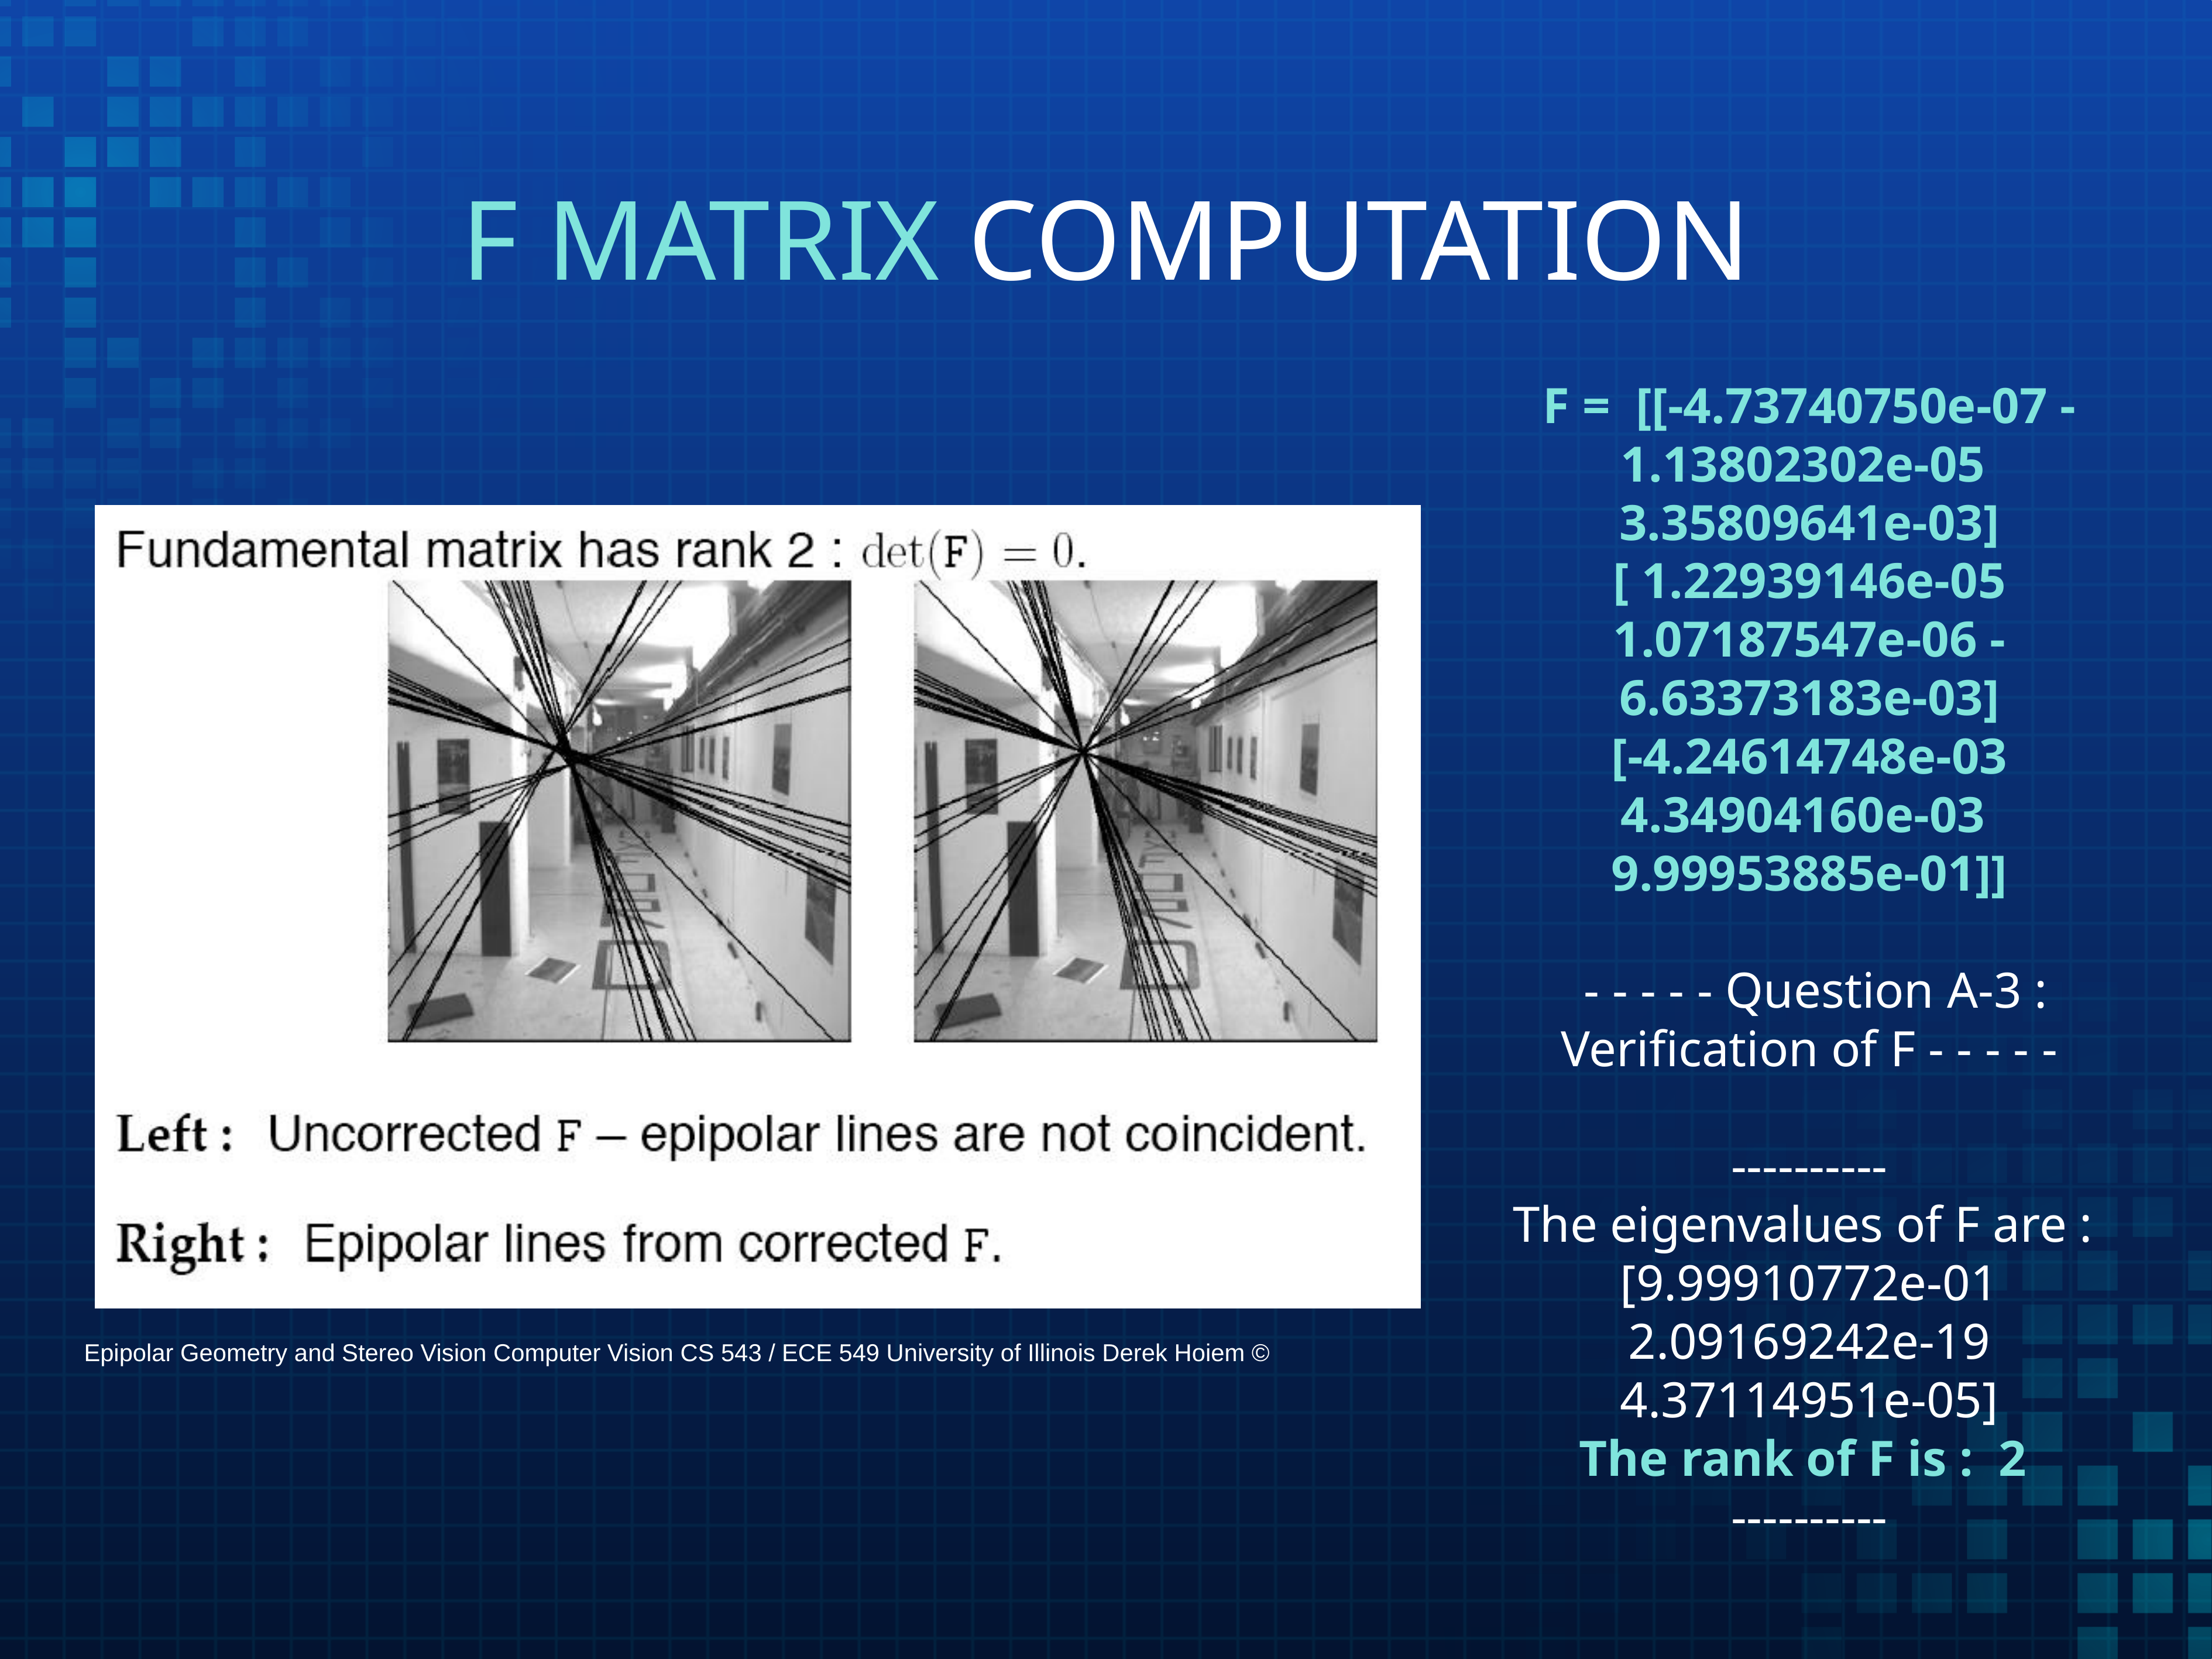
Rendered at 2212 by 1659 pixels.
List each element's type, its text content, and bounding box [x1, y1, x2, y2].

picture [0, 0, 2212, 1659]
title F MATRIX COMPUTATION [75, 143, 2137, 328]
list F = [[-4.73740750e-07 -1.13802302e-05 3.35809641e-03] [ 1.22939146e-05 1.07187547e-06 -6.63373183e-03] [-4.24614748e-03 4.34904160e-03 9.99953885e-01]] - - - - - Question A-3 : Verification of F - - - - - ---------- The eigenvalues of F are : [9.99910772e-01 2.09169242e-19 4.37114951e-05] The rank of F is : 2 ---------- [1482, 365, 2137, 1516]
text_box Epipolar Geometry and Stereo Vision Computer Vision CS 543 / ECE 549 University of Illinois Derek Hoiem © [75, 1332, 1401, 1371]
